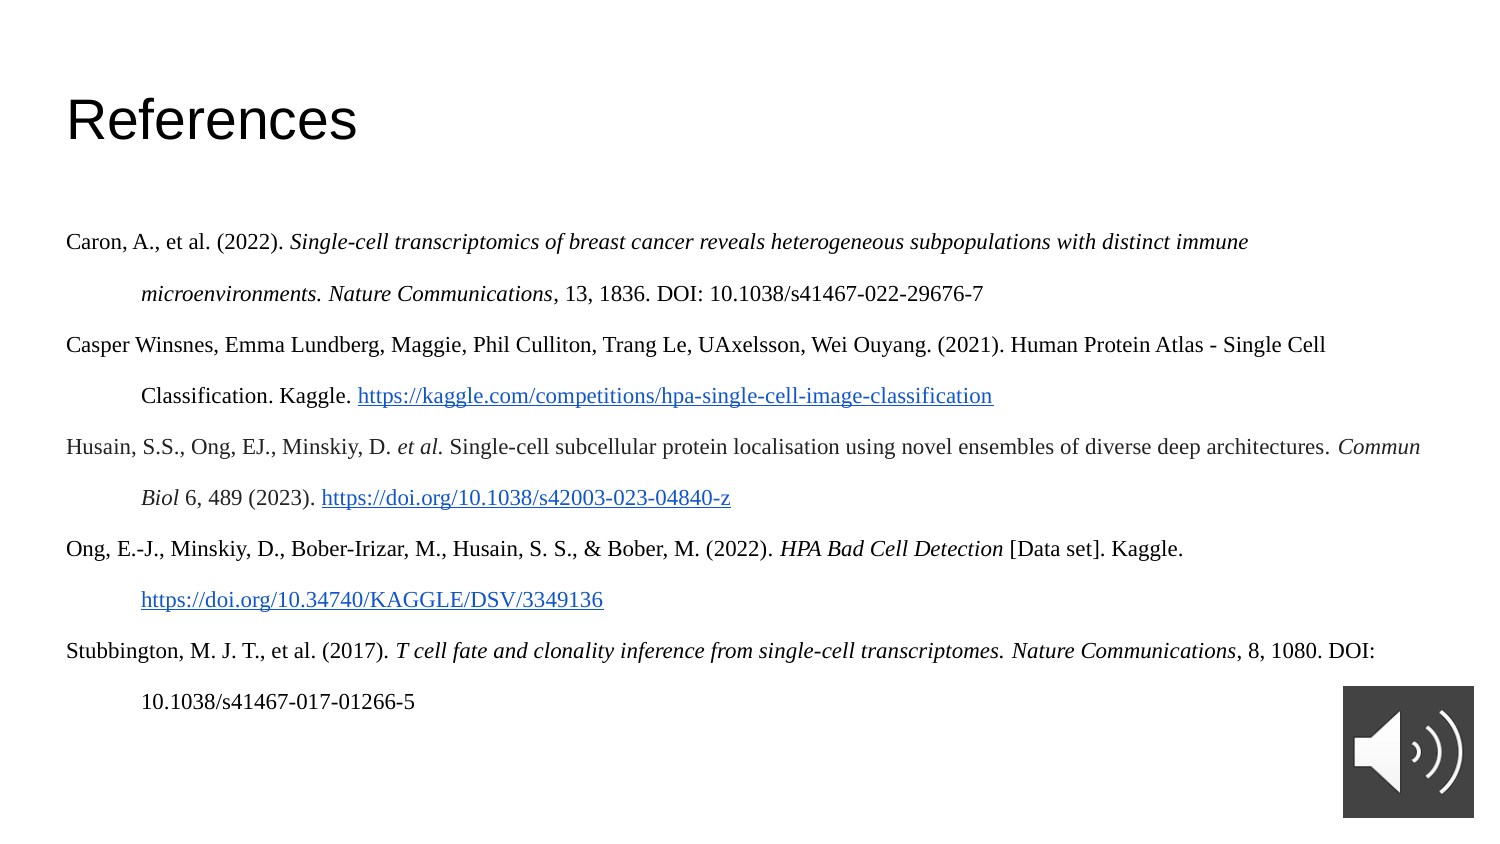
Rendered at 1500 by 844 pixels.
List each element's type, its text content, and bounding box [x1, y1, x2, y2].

list Caron, A., et al. (2022). Single-cell transcriptomics of breast cancer reveals heterogeneous subpopulations with distinct immune microenvironments. Nature Communications, 13, 1836. DOI: 10.1038/s41467-022-29676-7 Casper Winsnes, Emma Lundberg, Maggie, Phil Culliton, Trang Le, UAxelsson, Wei Ouyang. (2021). Human Protein Atlas - Single Cell Classification. Kaggle. https://kaggle.com/competitions/hpa-single-cell-image-classification Husain, S.S., Ong, EJ., Minskiy, D. et al. Single-cell subcellular protein localisation using novel ensembles of diverse deep architectures. Commun Biol 6, 489 (2023). https://doi.org/10.1038/s42003-023-04840-z Ong, E.-J., Minskiy, D., Bober-Irizar, M., Husain, S. S., & Bober, M. (2022). HPA Bad Cell Detection [Data set]. Kaggle. https://doi.org/10.34740/KAGGLE/DSV/3349136 Stubbington, M. J. T., et al. (2017). T cell fate and clonality inference from single-cell transcriptomes. Nature Communications, 8, 1080. DOI: 10.1038/s41467-017-01266-5 [51, 189, 1449, 750]
title References [51, 72, 1449, 167]
picture [1341, 685, 1476, 819]
